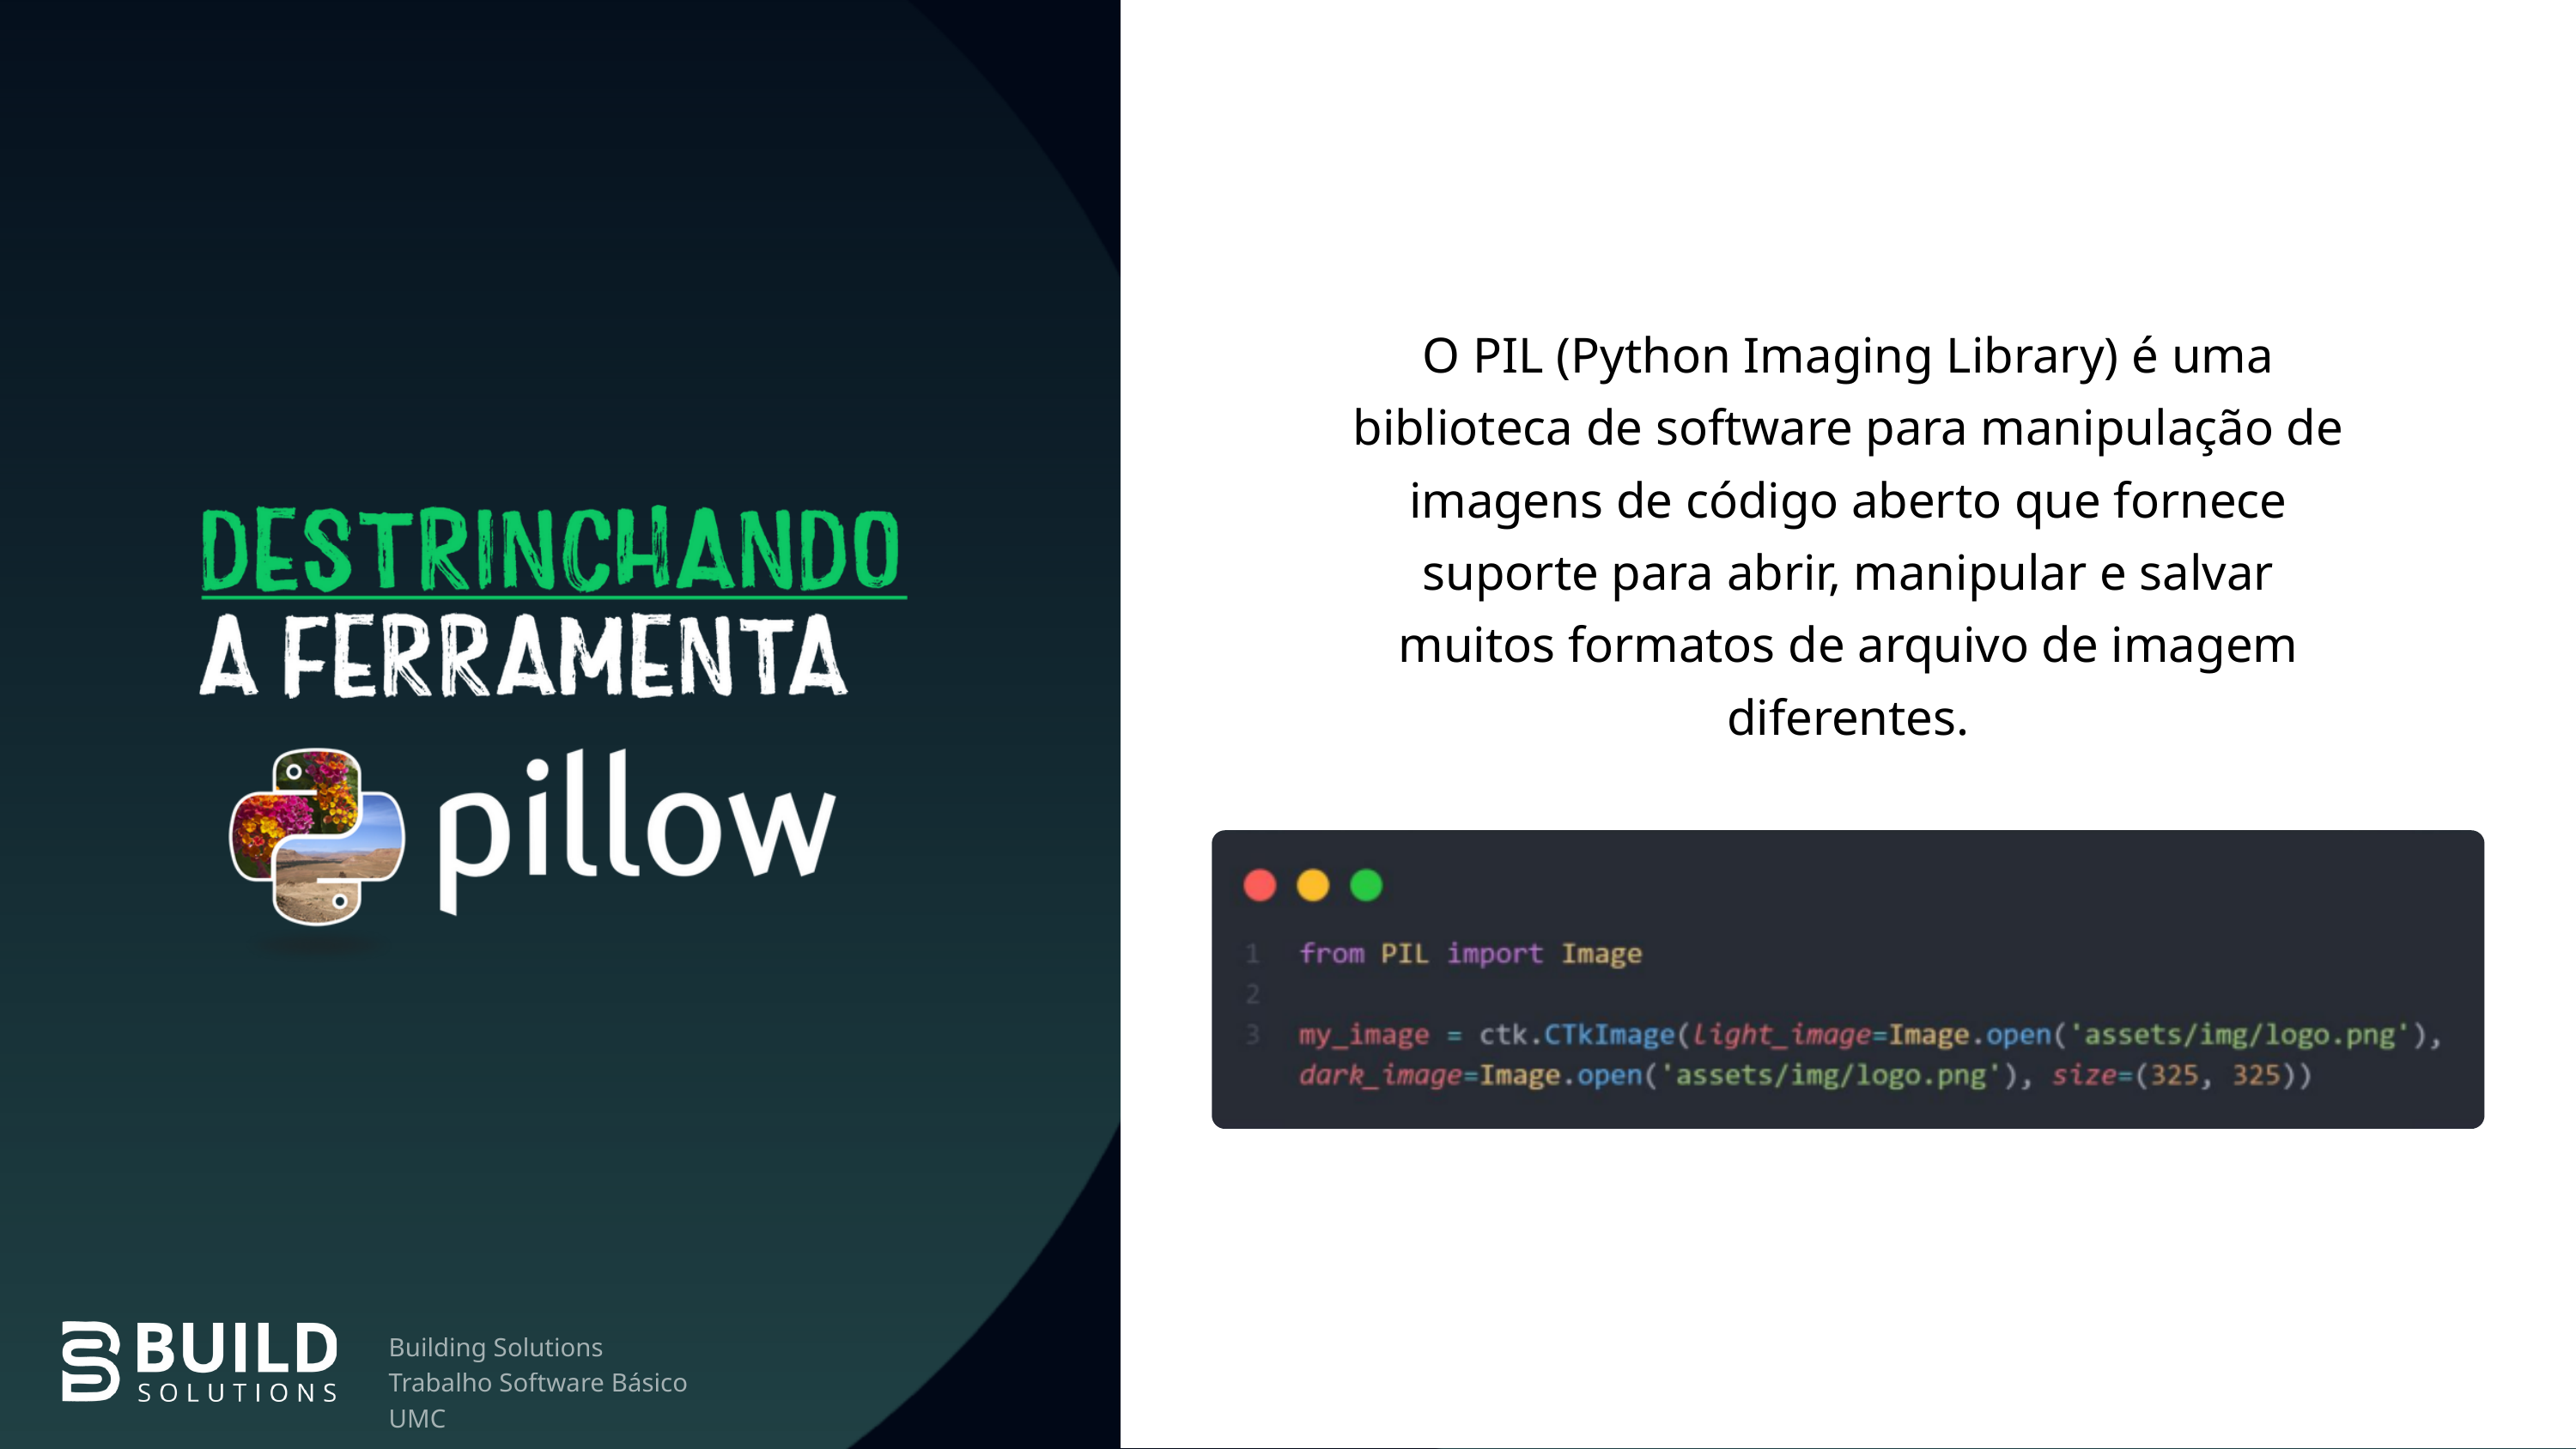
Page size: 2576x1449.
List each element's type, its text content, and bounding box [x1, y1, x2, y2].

text_box Building Solutions Trabalho Software Básico UMC [388, 1326, 750, 1433]
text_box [1212, 829, 2485, 1130]
text_box [62, 1321, 337, 1402]
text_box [1120, 0, 2576, 1449]
text_box [228, 747, 837, 964]
text_box [0, 0, 1118, 1449]
text_box [199, 505, 908, 699]
